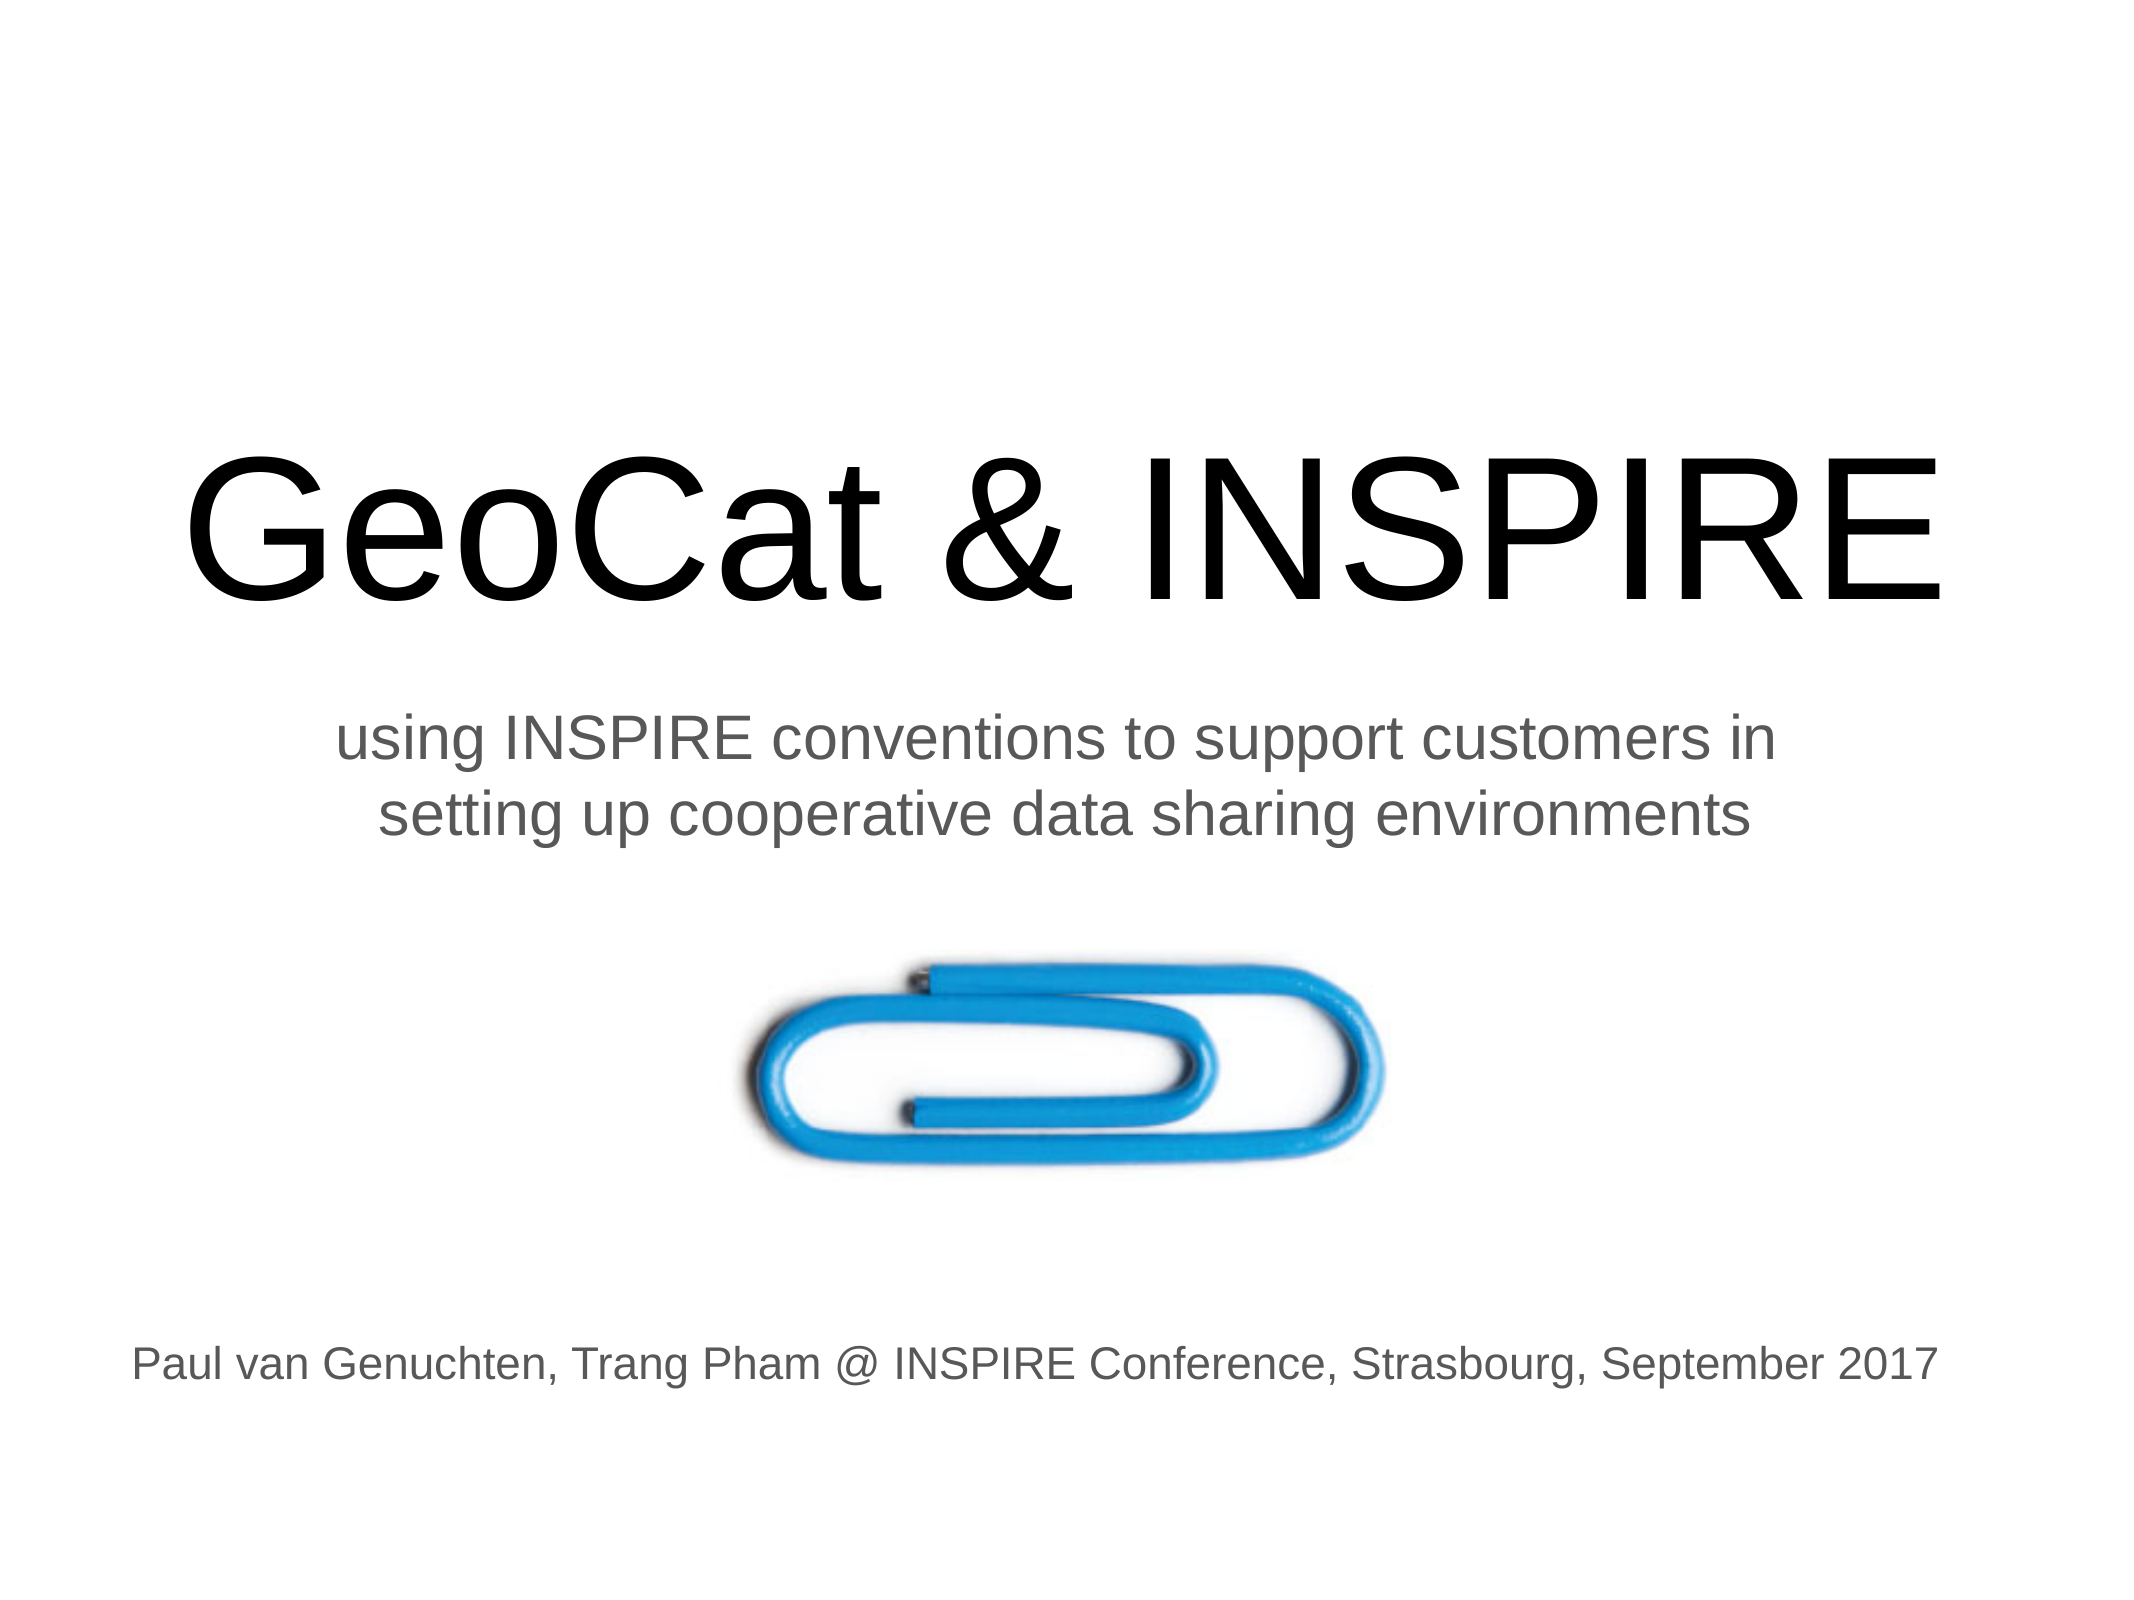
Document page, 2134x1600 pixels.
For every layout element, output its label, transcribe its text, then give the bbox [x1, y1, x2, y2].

subtitle using INSPIRE conventions to support customers in setting up cooperative data sharing environments [72, 675, 2062, 862]
text_box Paul van Genuchten, Trang Pham @ INSPIRE Conference, Strasbourg, September 2017 [48, 1312, 2037, 1498]
title GeoCat & INSPIRE [42, 373, 2032, 663]
picture [715, 931, 1419, 1195]
